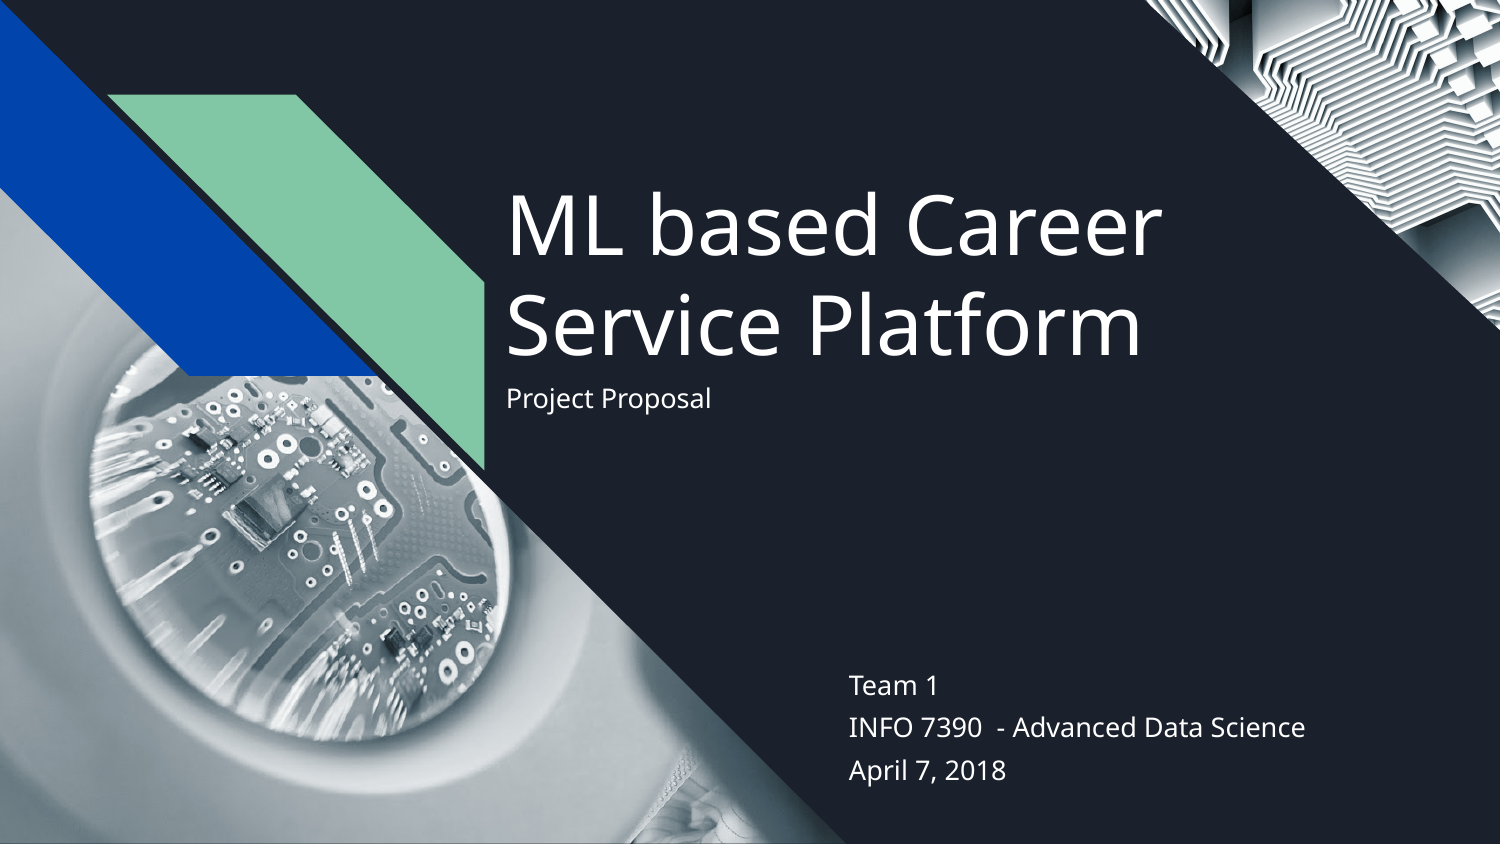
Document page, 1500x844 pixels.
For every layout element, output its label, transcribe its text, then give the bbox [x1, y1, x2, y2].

picture [0, 189, 847, 844]
title ML based Career Service Platform Project Proposal [490, 156, 1427, 542]
subtitle Team 1 INFO 7390 - Advanced Data Science April 7, 2018 [833, 643, 1404, 727]
picture [1144, 0, 1500, 331]
